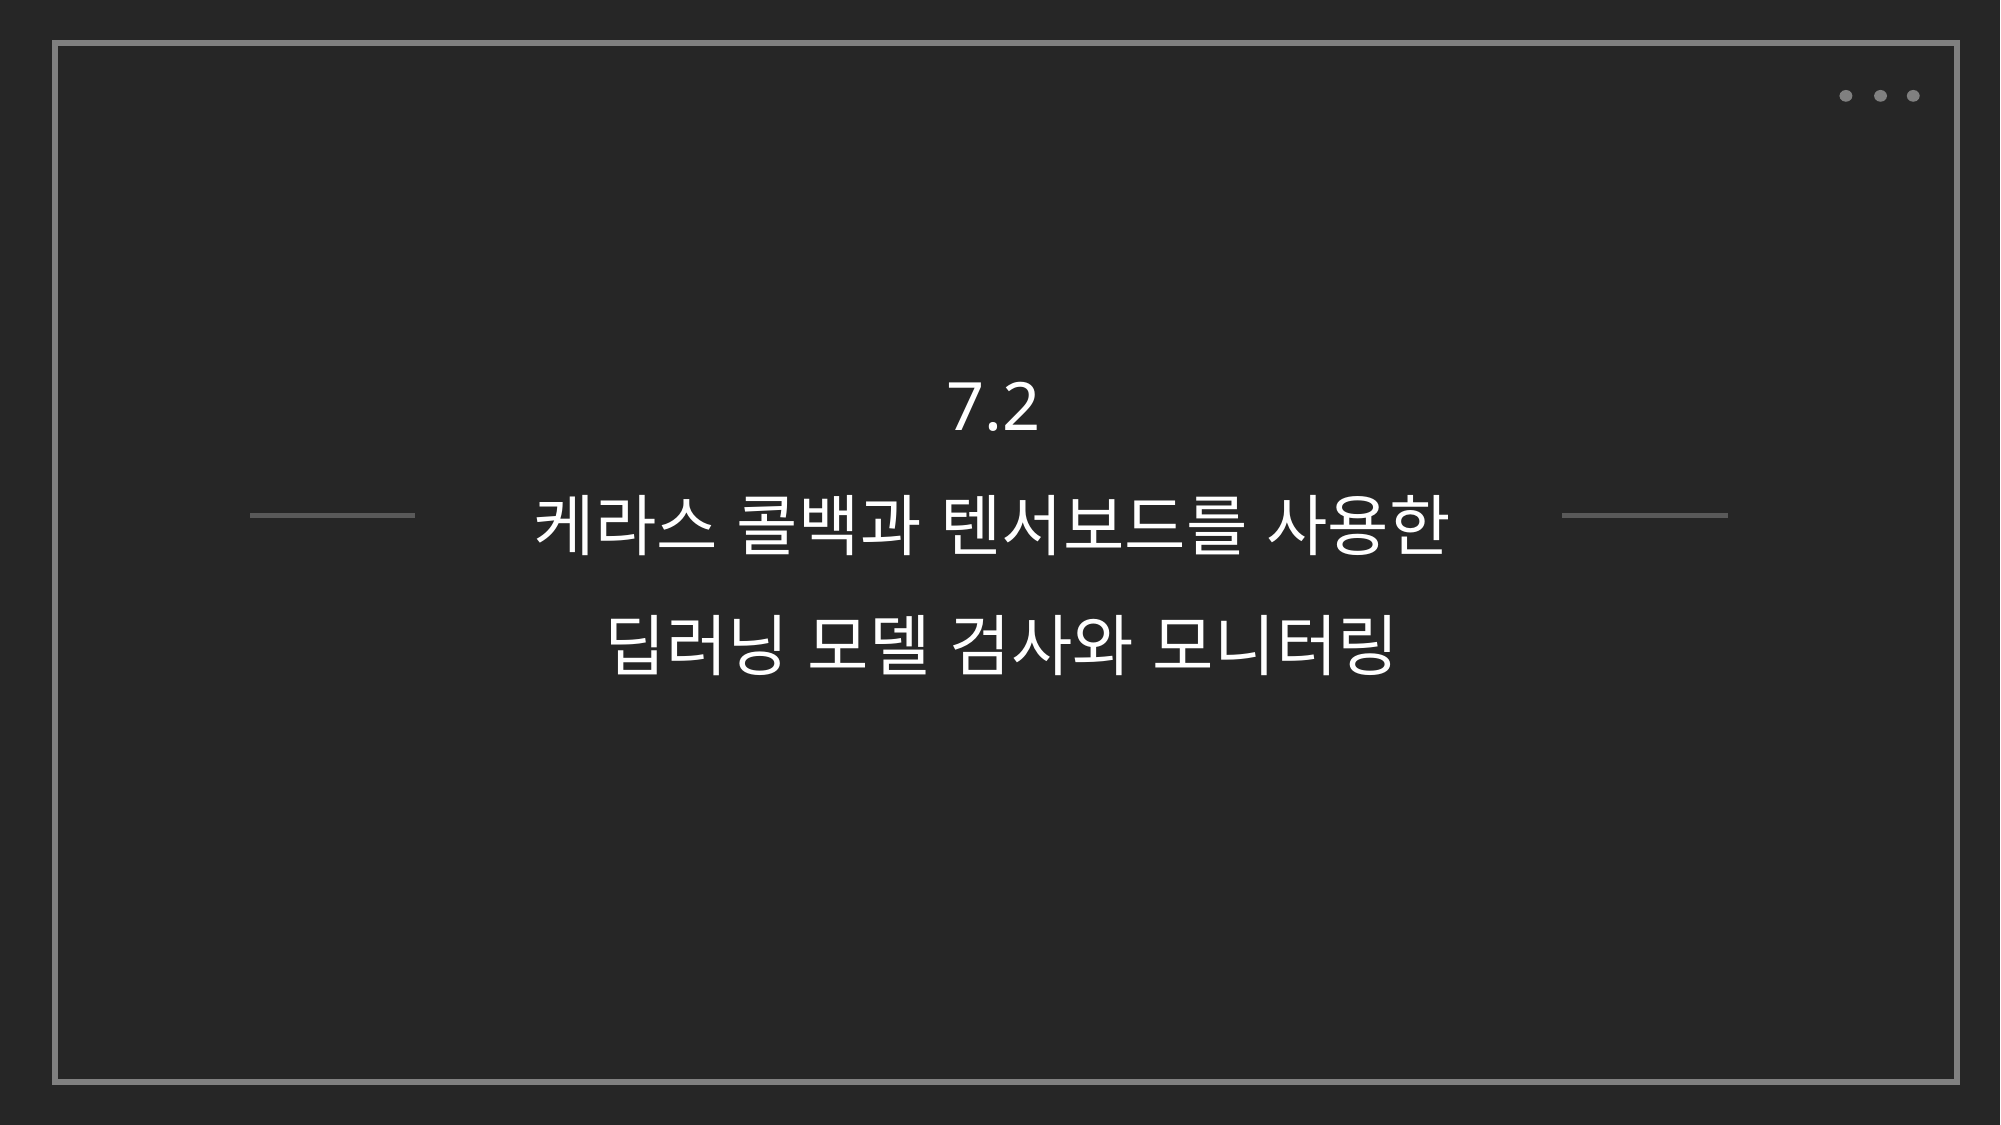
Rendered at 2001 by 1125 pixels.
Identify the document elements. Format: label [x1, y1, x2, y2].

text_box [53, 41, 1959, 1084]
